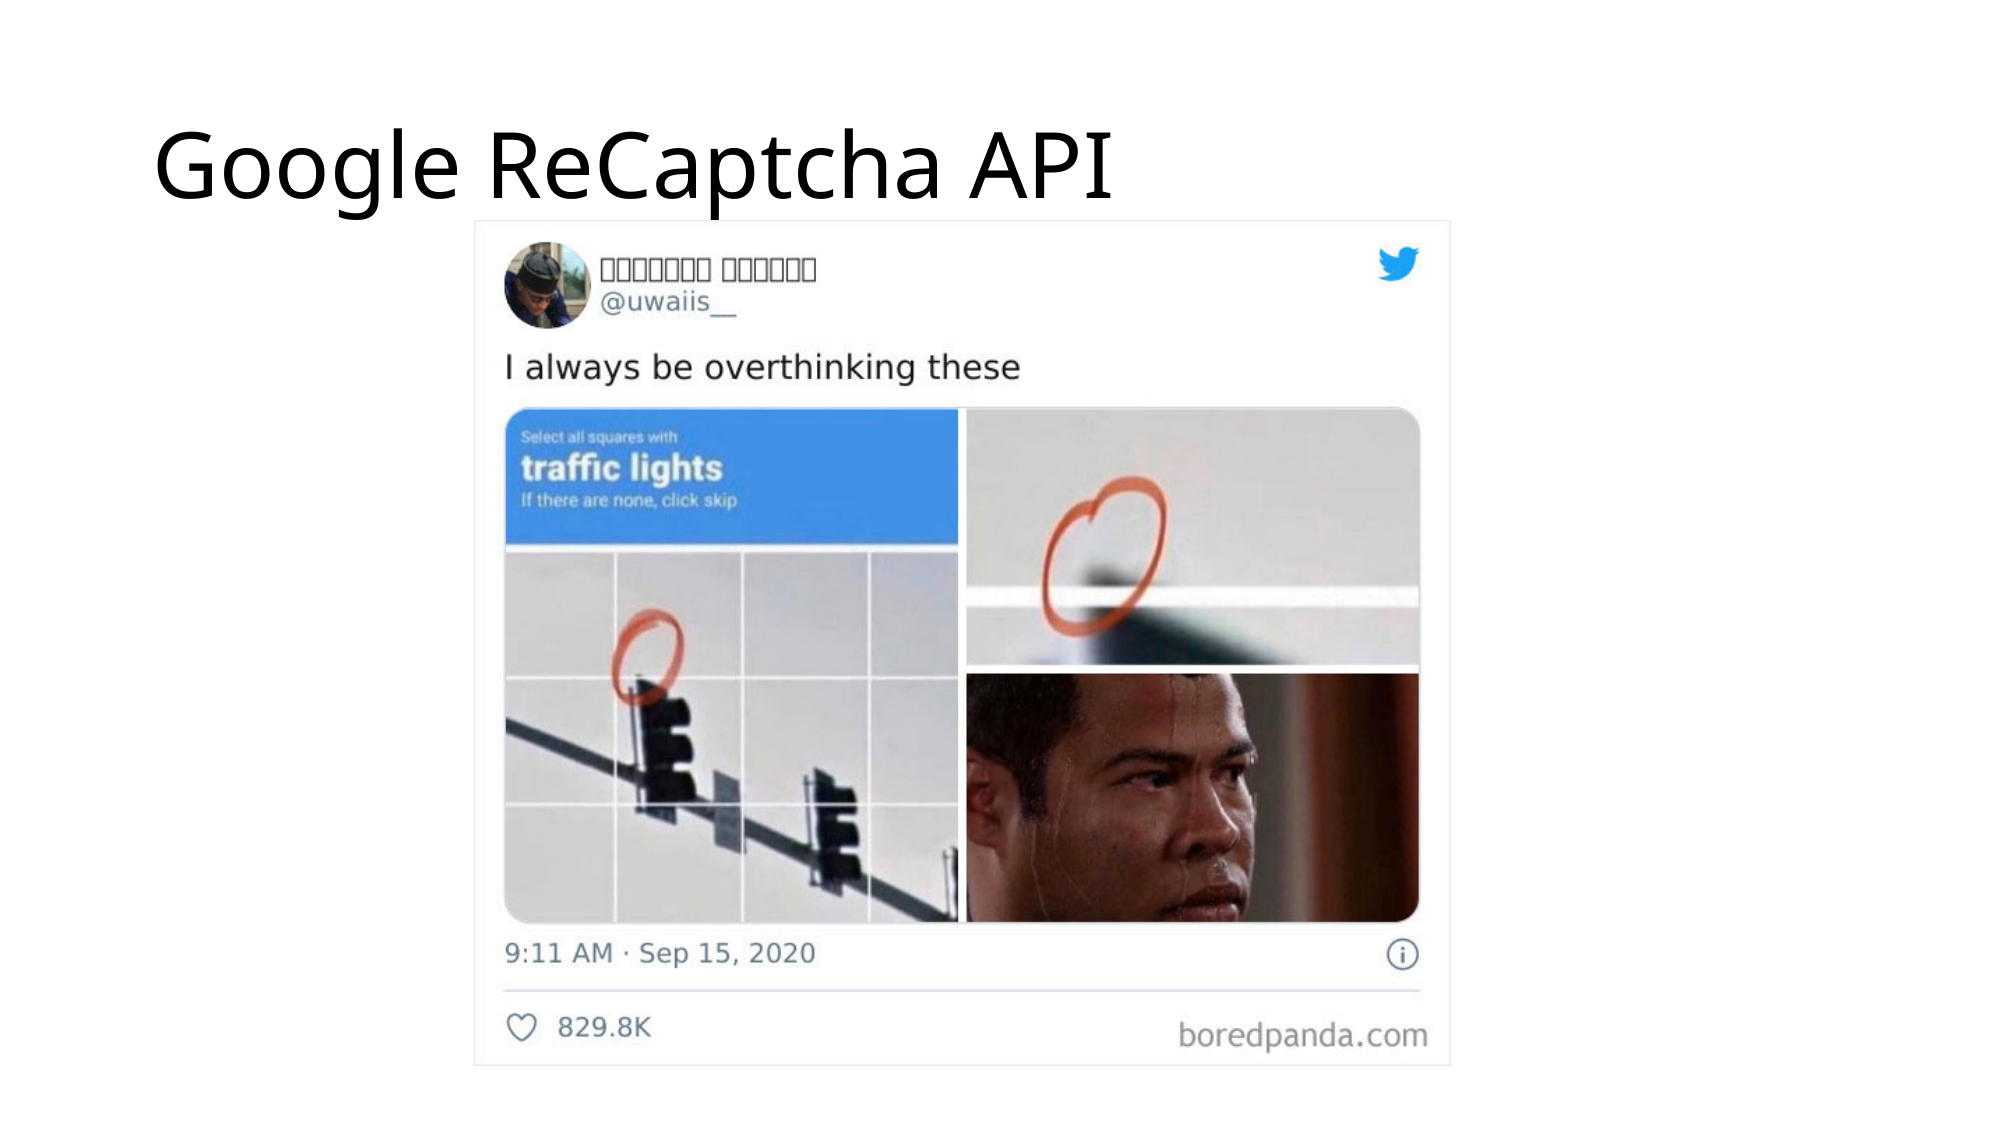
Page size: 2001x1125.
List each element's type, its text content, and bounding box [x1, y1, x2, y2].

picture [474, 220, 1451, 1066]
title Google ReCaptcha API [137, 59, 1863, 278]
